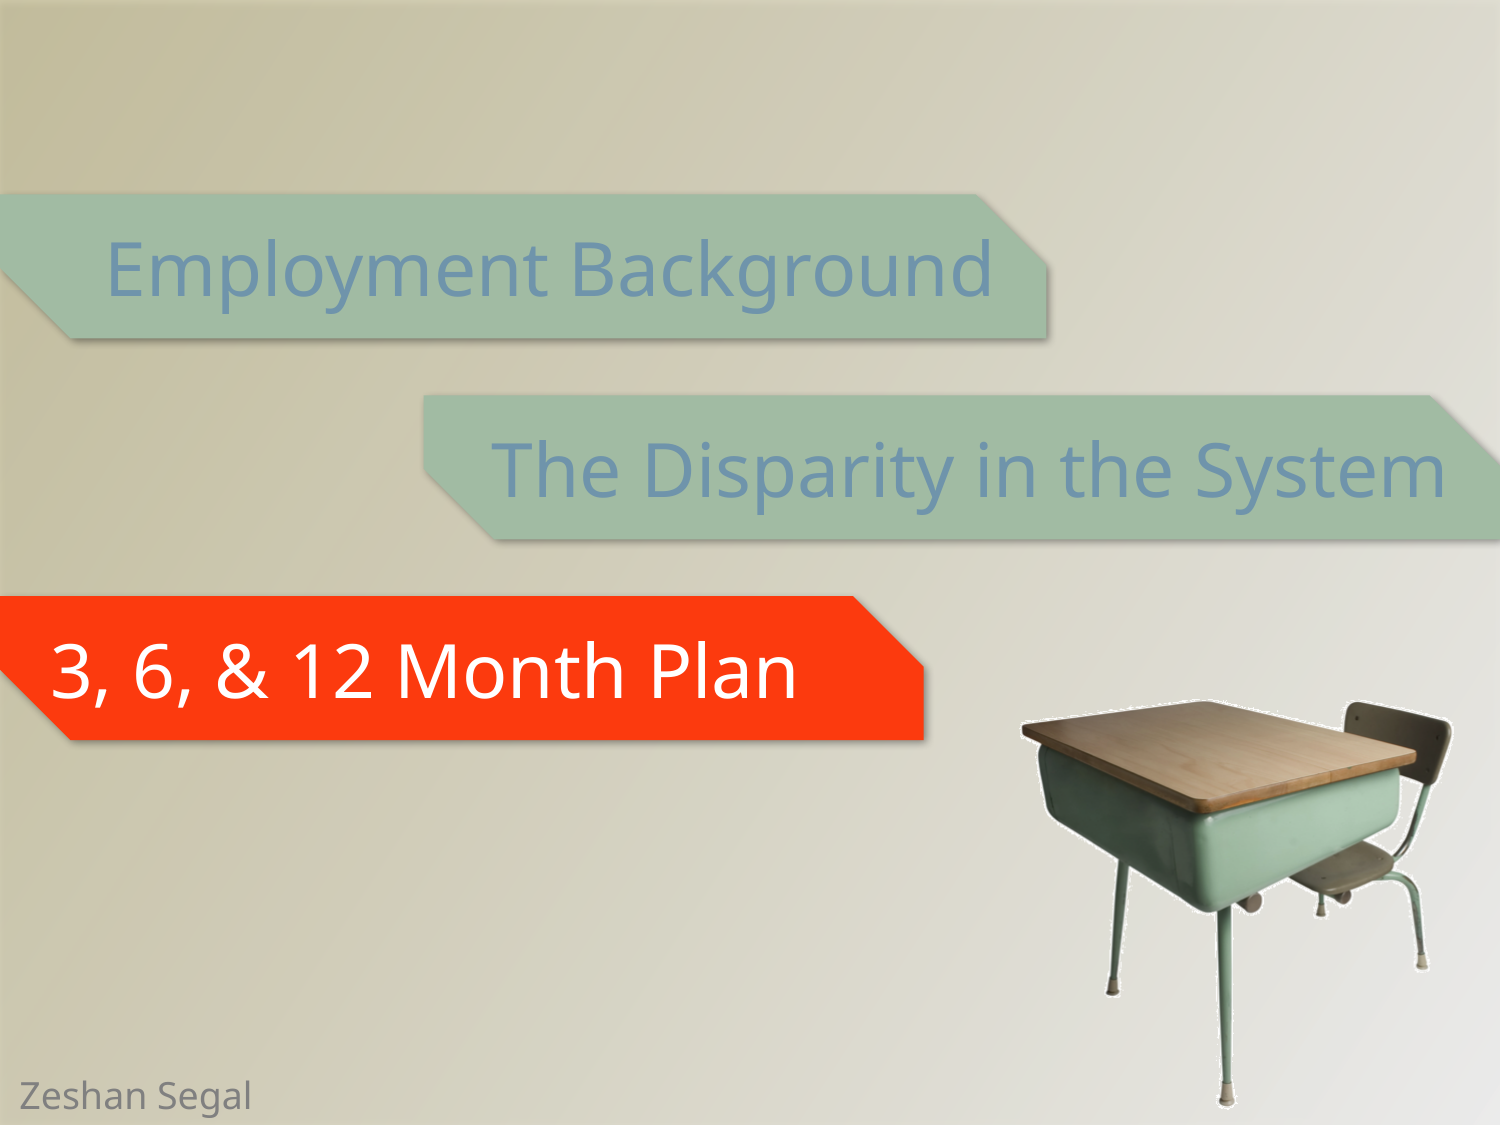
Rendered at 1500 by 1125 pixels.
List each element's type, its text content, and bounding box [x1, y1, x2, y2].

text_box The Disparity in the System [422, 394, 1500, 541]
picture [983, 654, 1500, 1125]
text_box 3, 6, & 12 Month Plan [0, 595, 925, 741]
text_box Employment Background [0, 193, 1048, 340]
text_box Zeshan Segal [4, 1064, 268, 1125]
text_box [0, 0, 1500, 1125]
